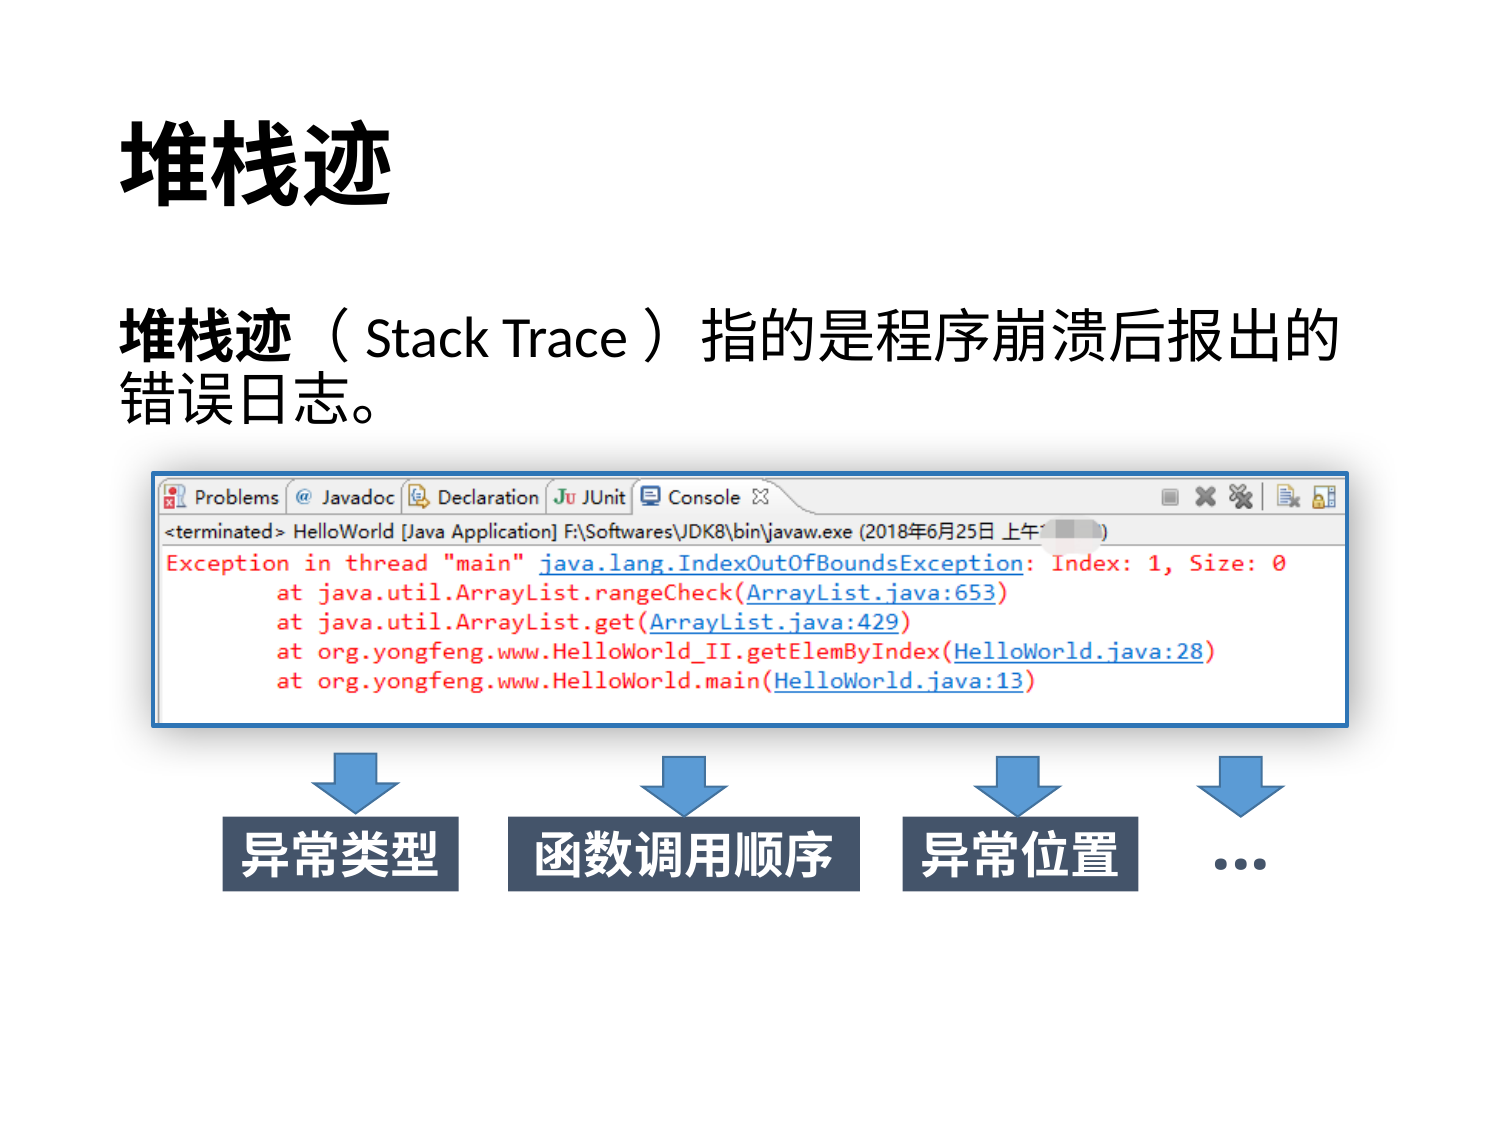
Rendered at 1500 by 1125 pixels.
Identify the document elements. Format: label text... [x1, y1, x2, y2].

text_box 异常类型 [222, 816, 459, 892]
text_box [639, 755, 729, 818]
text_box 异常位置 [902, 816, 1139, 892]
text_box [972, 755, 1063, 818]
text_box 函数调用顺序 [508, 816, 860, 892]
text_box ... [1176, 793, 1306, 891]
title 堆栈迹 [103, 59, 1397, 278]
text_box [310, 752, 401, 815]
list 堆栈迹（Stack Trace）指的是程序崩溃后报出的错误日志。 [103, 299, 1397, 1014]
picture [155, 475, 1345, 724]
text_box [1195, 755, 1286, 818]
